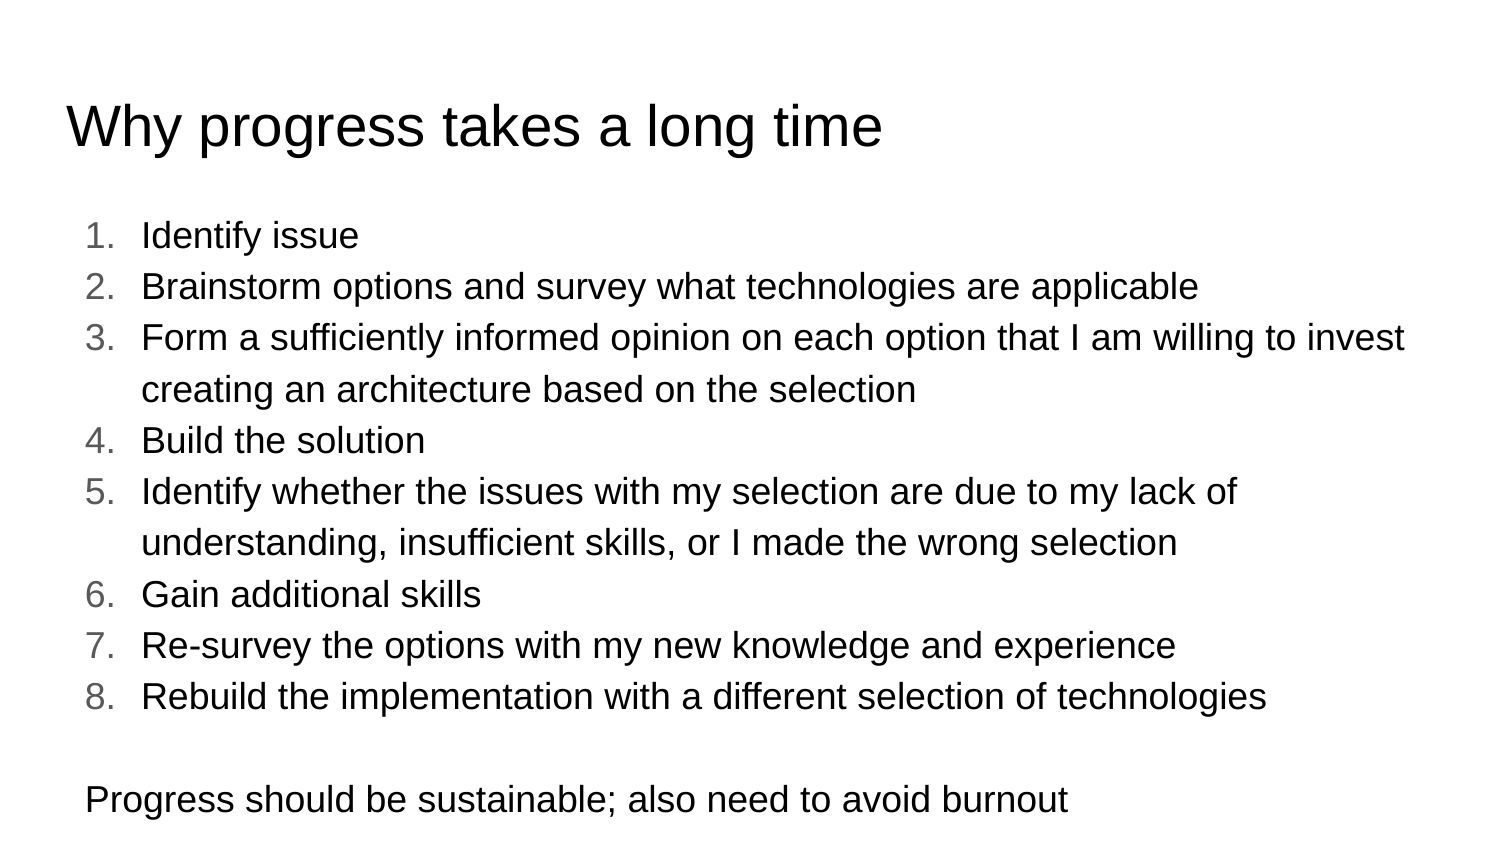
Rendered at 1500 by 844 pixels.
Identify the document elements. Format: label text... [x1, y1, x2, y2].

list Identify issue Brainstorm options and survey what technologies are applicable Form a sufficiently informed opinion on each option that I am willing to invest creating an architecture based on the selection Build the solution Identify whether the issues with my selection are due to my lack of understanding, insufficient skills, or I made the wrong selection Gain additional skills Re-survey the options with my new knowledge and experience Rebuild the implementation with a different selection of technologies Progress should be sustainable; also need to avoid burnout [51, 189, 1449, 844]
title Why progress takes a long time [51, 72, 1449, 167]
